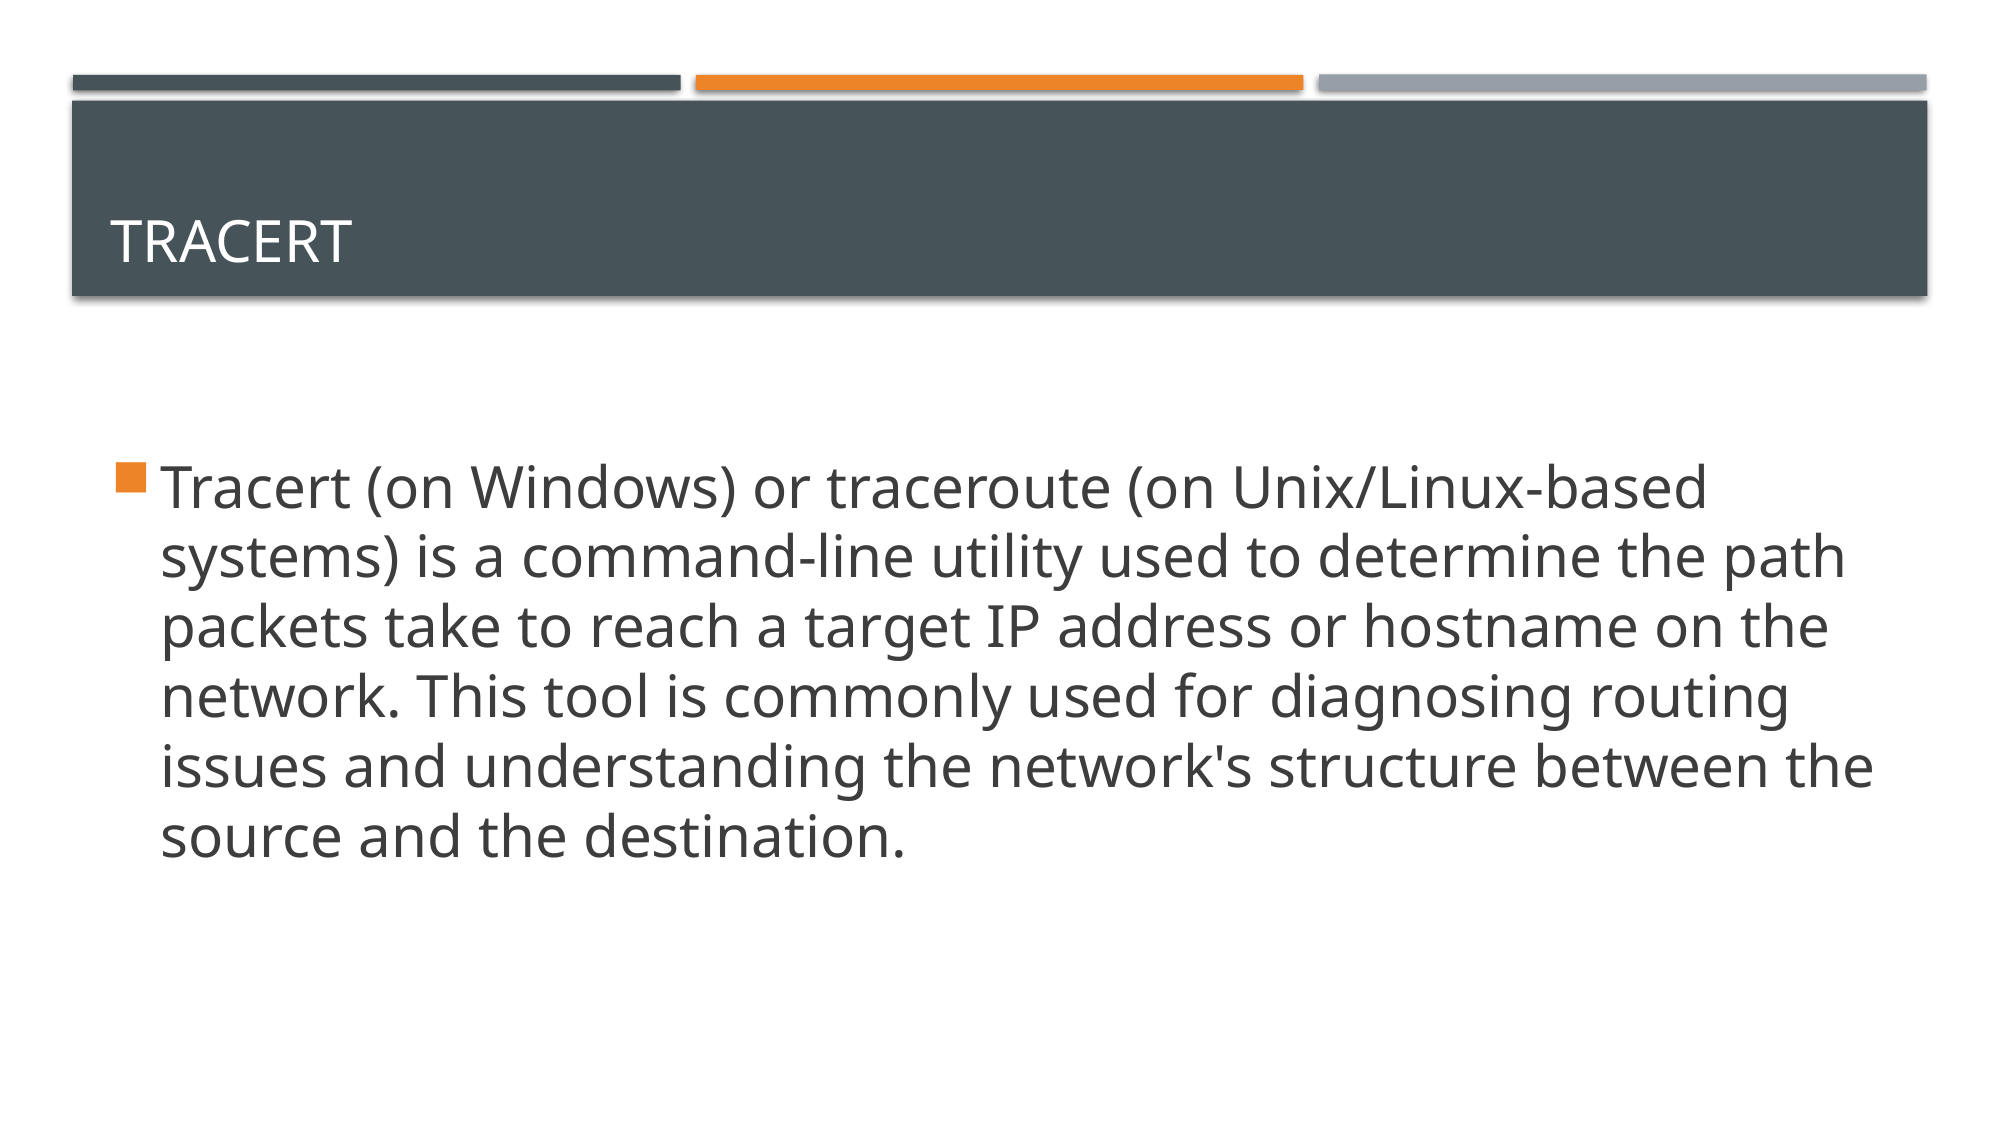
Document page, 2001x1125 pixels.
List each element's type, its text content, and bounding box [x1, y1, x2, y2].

list Tracert (on Windows) or traceroute (on Unix/Linux-based systems) is a command-line utility used to determine the path packets take to reach a target IP address or hostname on the network. This tool is commonly used for diagnosing routing issues and understanding the network's structure between the source and the destination. [95, 357, 1905, 962]
title tracert [95, 115, 1905, 282]
